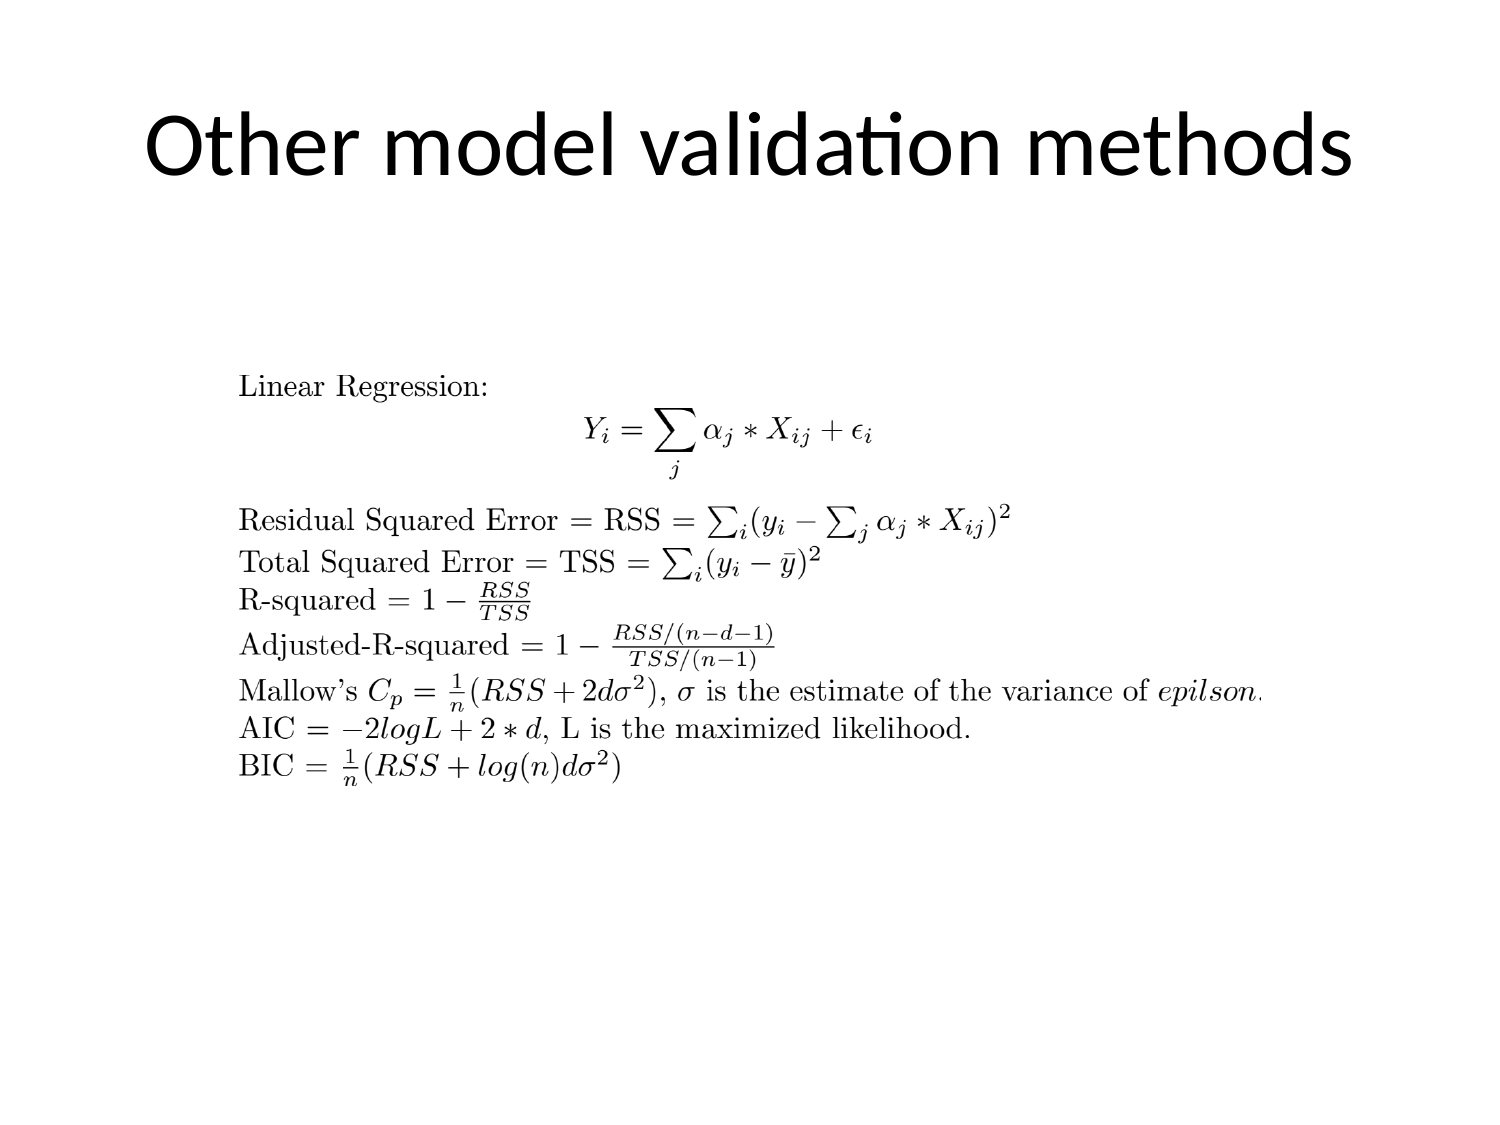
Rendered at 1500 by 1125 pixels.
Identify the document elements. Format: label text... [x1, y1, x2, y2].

picture [238, 374, 1262, 786]
title Other model validation methods [75, 45, 1425, 233]
